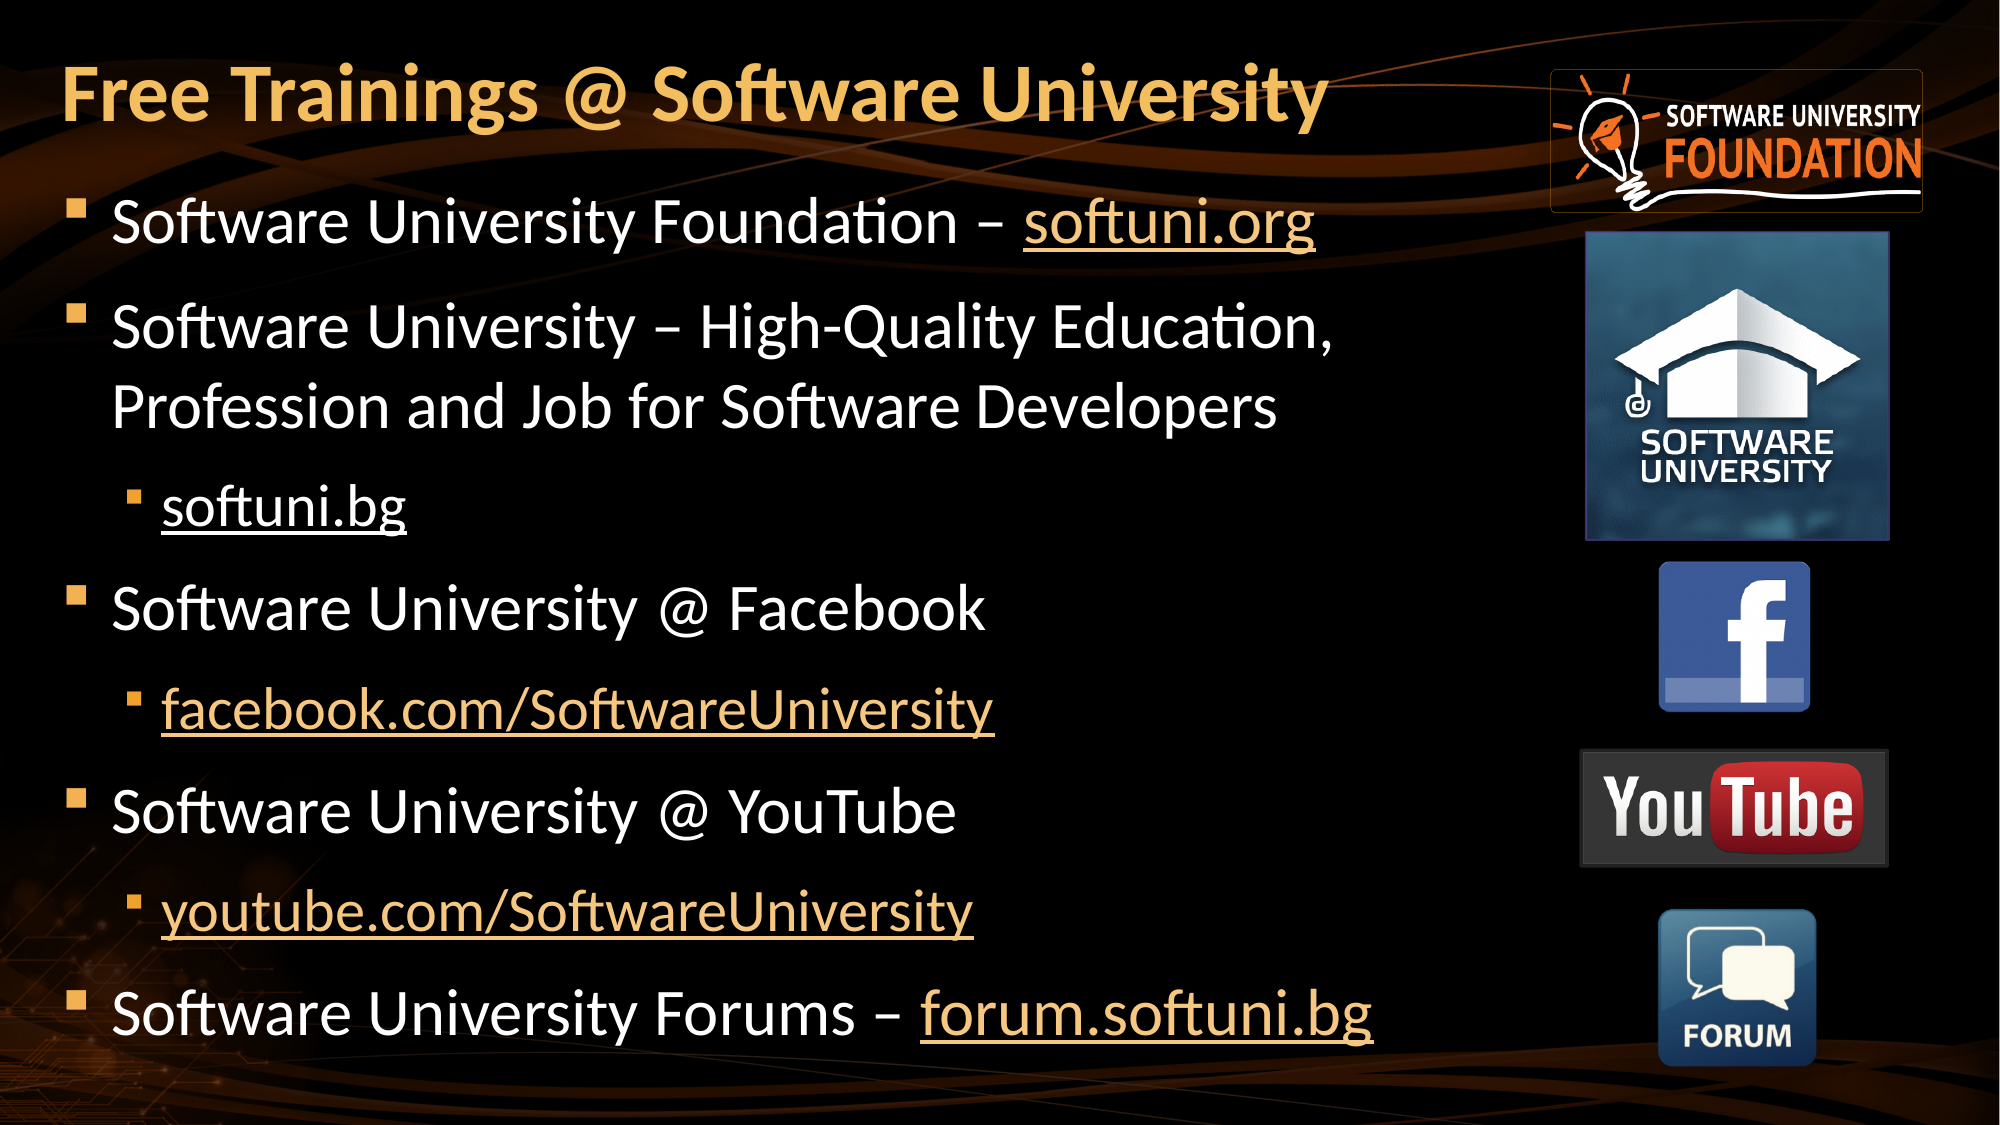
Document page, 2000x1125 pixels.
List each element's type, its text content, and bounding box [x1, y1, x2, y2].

picture [0, 0, 2000, 1125]
title Free Trainings @ Software University [43, 17, 1531, 170]
list Software University Foundation – softuni.org Software University – High-Quality Education, Profession and Job for Software Developers softuni.bg Software University @ Facebook facebook.com/SoftwareUniversity Software University @ YouTube youtube.com/SoftwareUniversity Software University Forums – forum.softuni.bg [43, 170, 1590, 1096]
